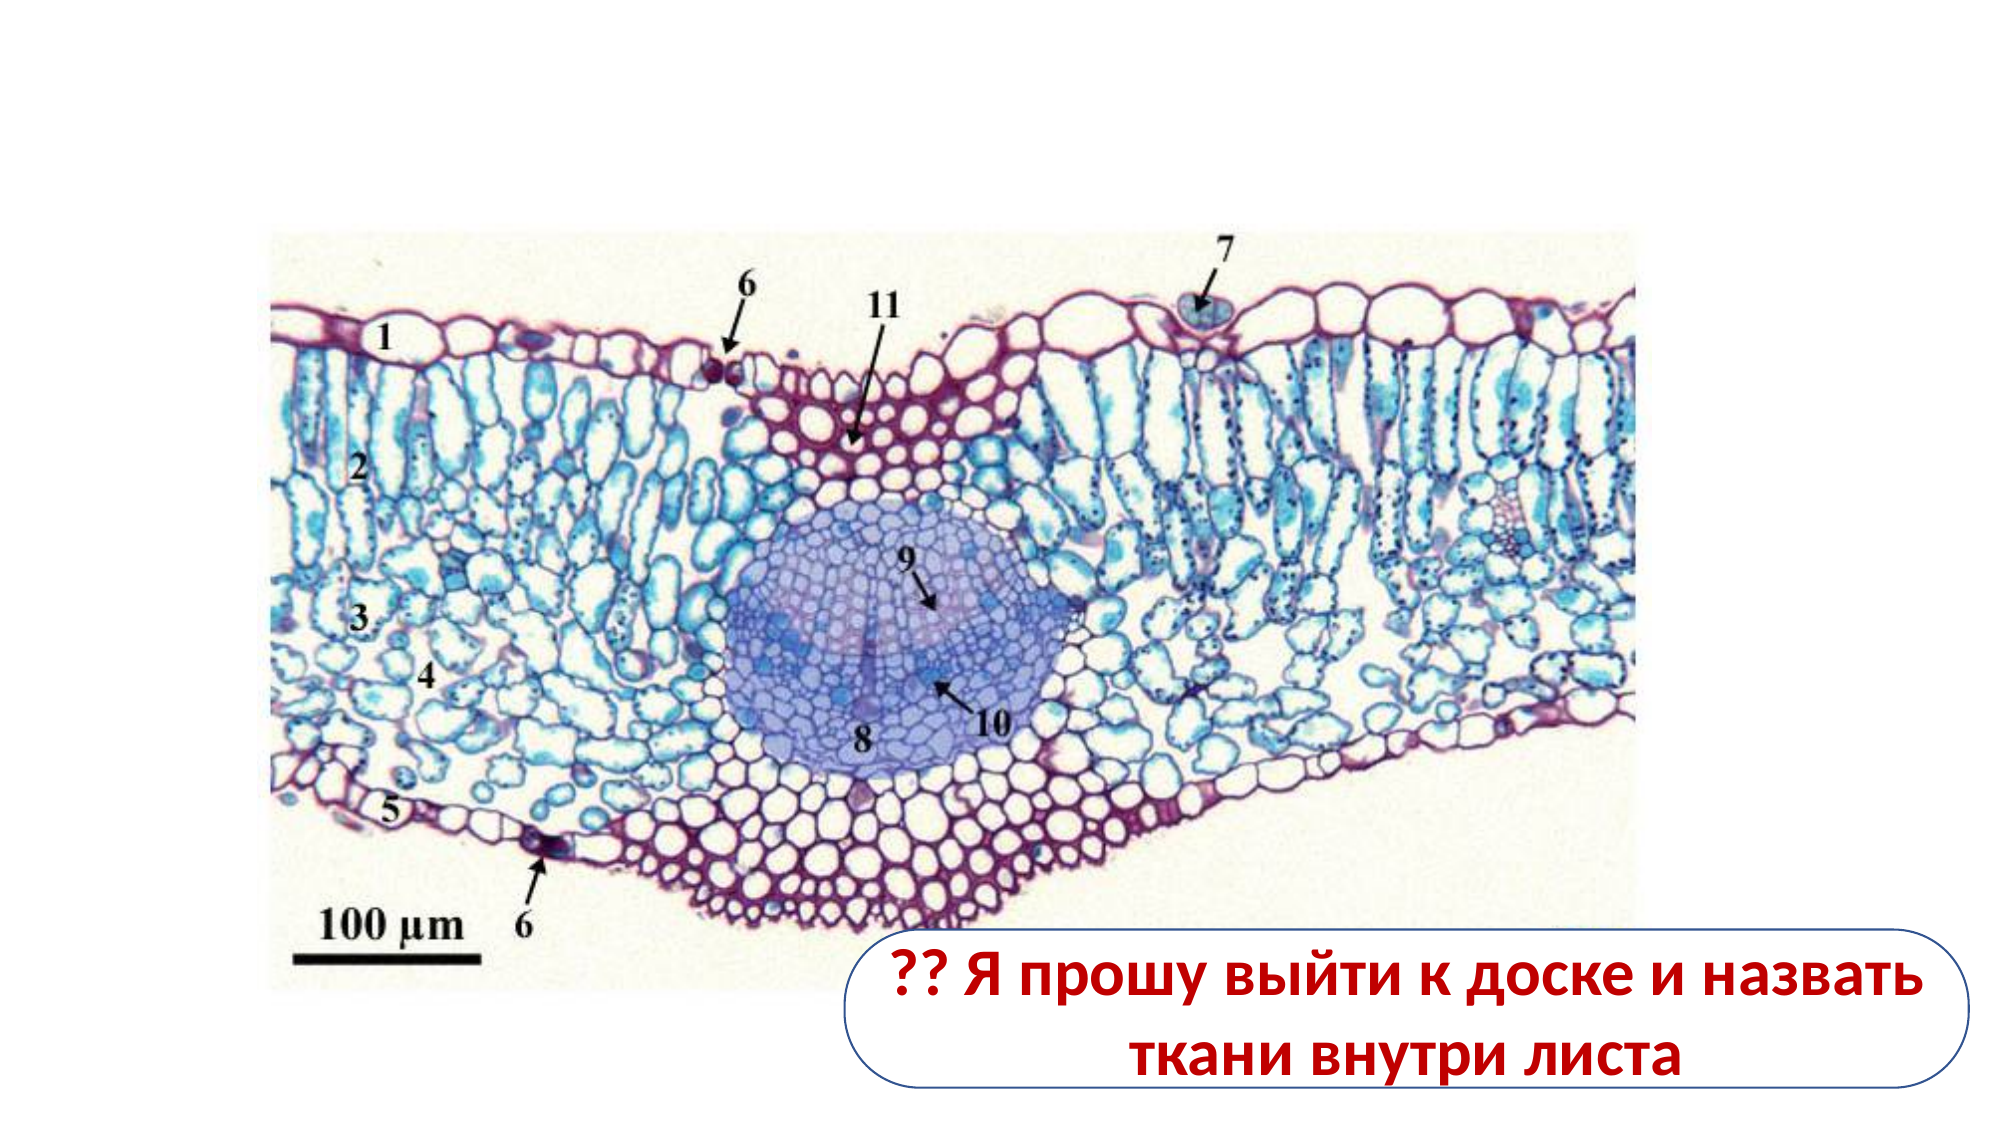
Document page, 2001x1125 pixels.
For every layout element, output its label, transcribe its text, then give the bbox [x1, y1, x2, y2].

picture [257, 65, 1652, 1125]
text_box ?? Я прошу выйти к доске и назвать ткани внутри листа [1652, 928, 1970, 1089]
